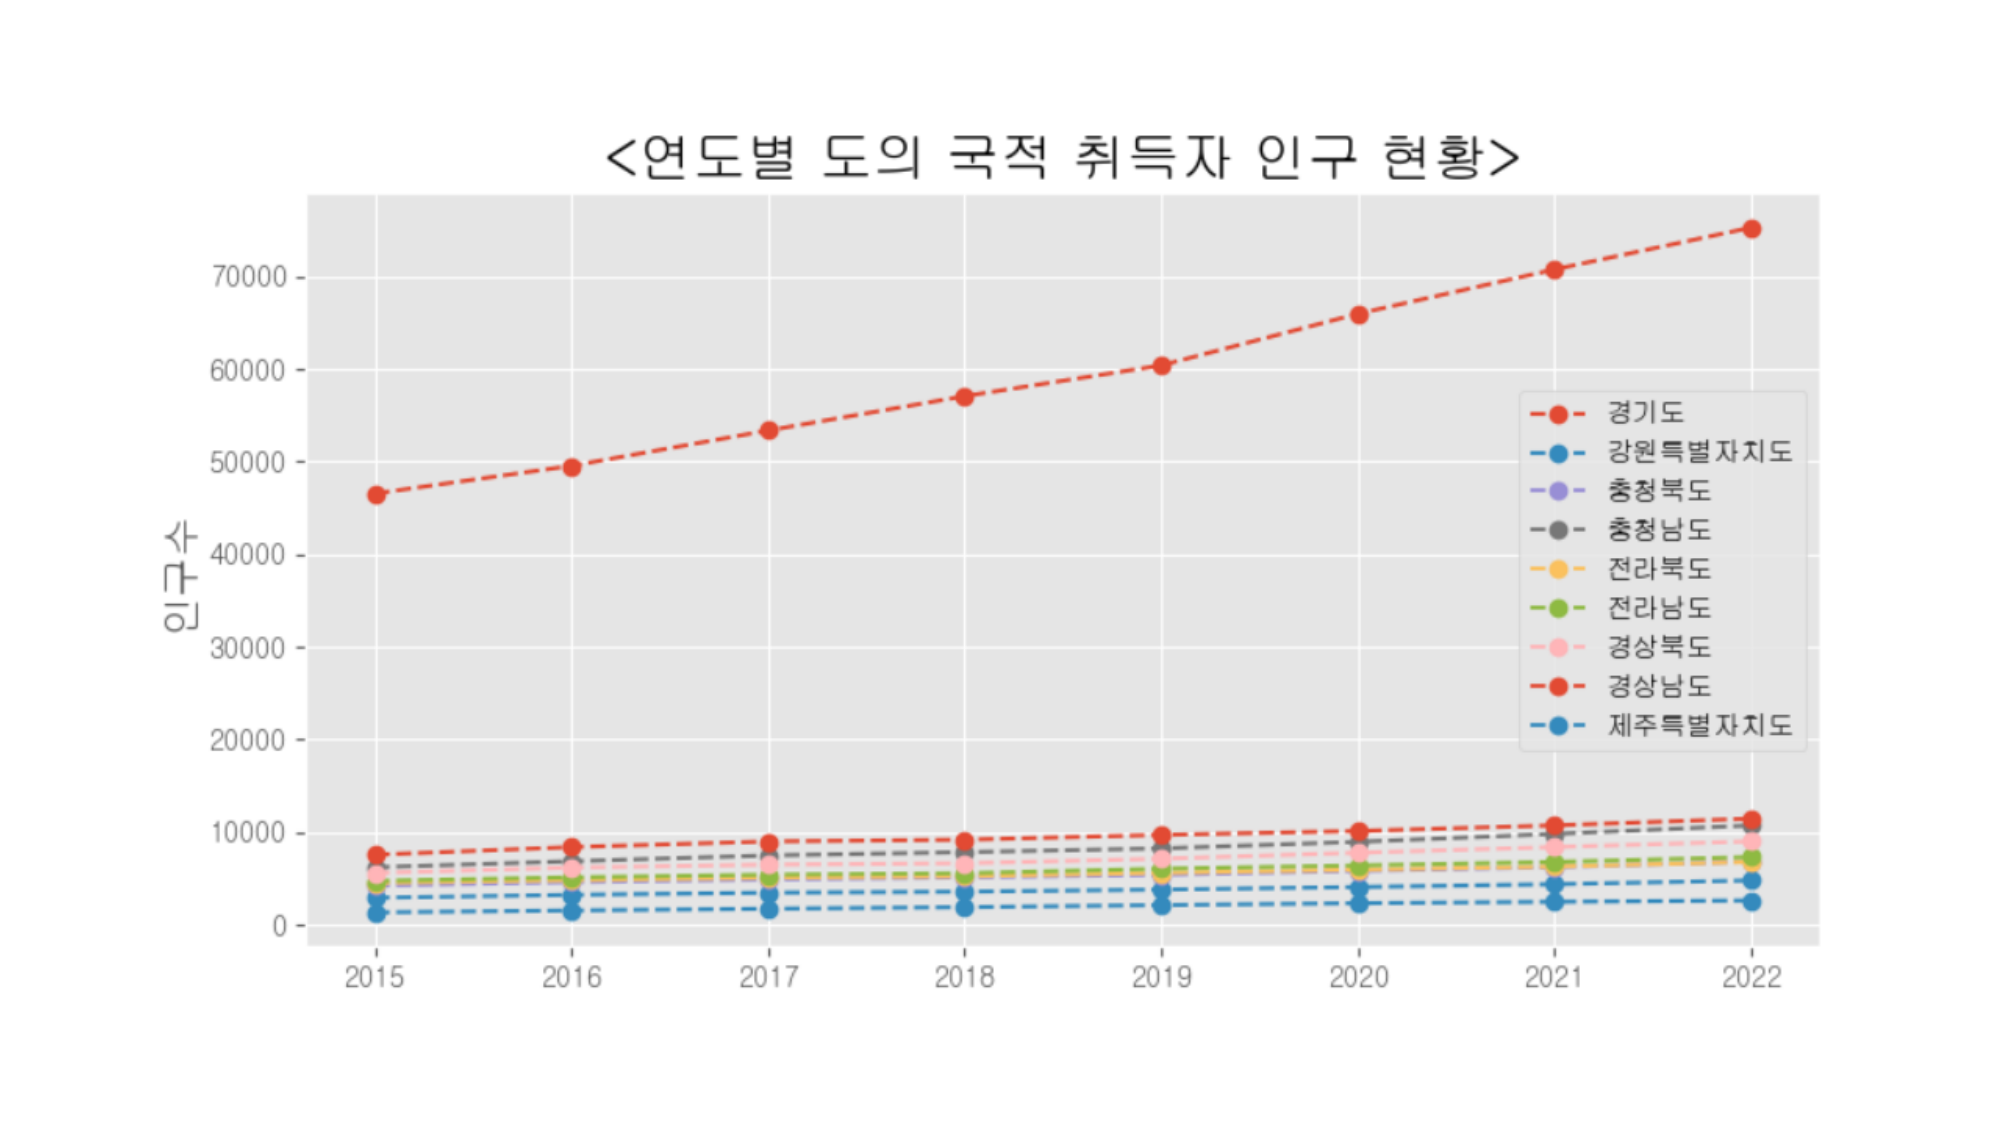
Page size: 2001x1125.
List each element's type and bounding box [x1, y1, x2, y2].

picture [145, 125, 1855, 1000]
